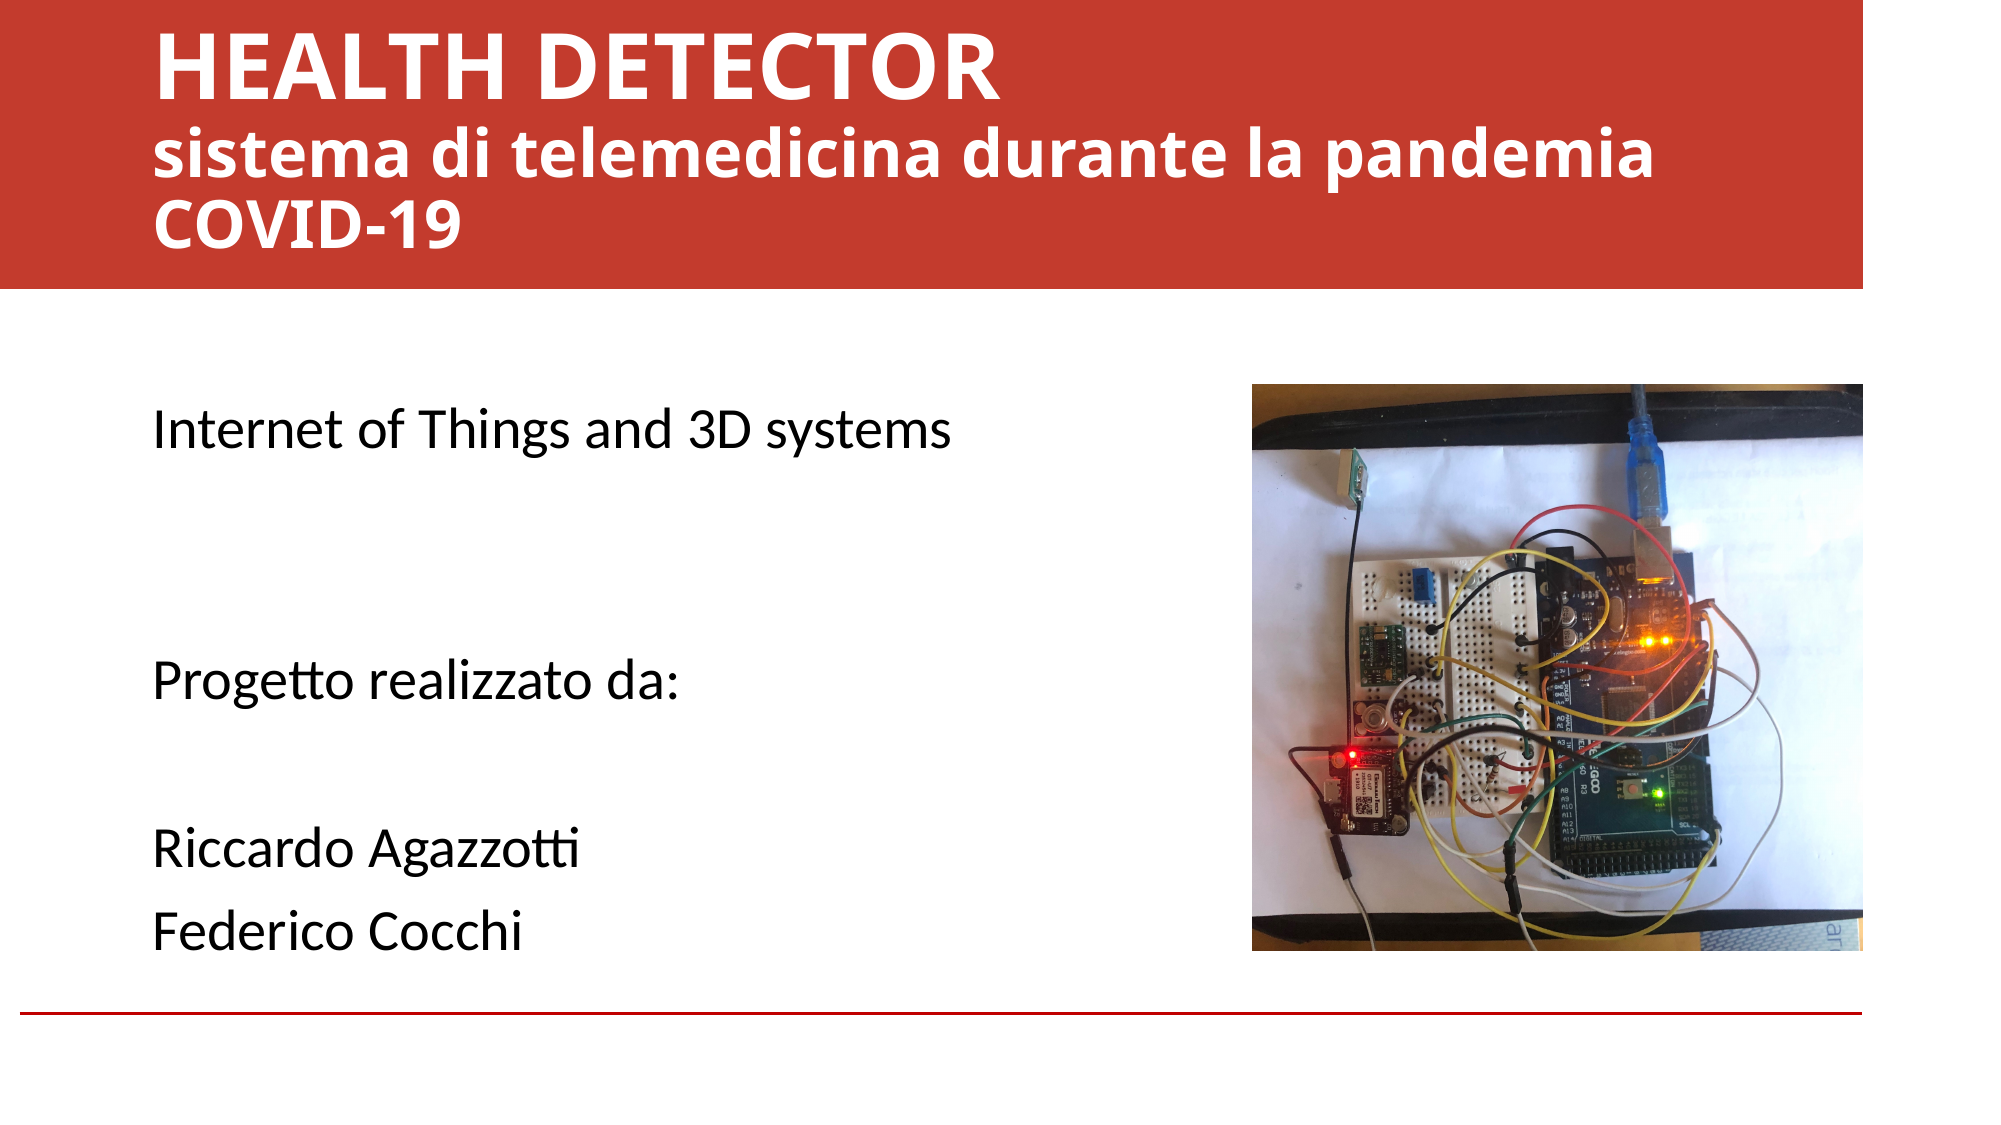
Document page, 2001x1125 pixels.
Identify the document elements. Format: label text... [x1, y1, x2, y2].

picture [1252, 384, 1863, 951]
list Internet of Things and 3D systems Progetto realizzato da: Riccardo Agazzotti Federico Cocchi [137, 299, 1863, 1013]
title HEALTH DETECTOR sistema di telemedicina durante la pandemia COVID-19 [137, 33, 1863, 251]
text_box [0, 0, 1863, 289]
